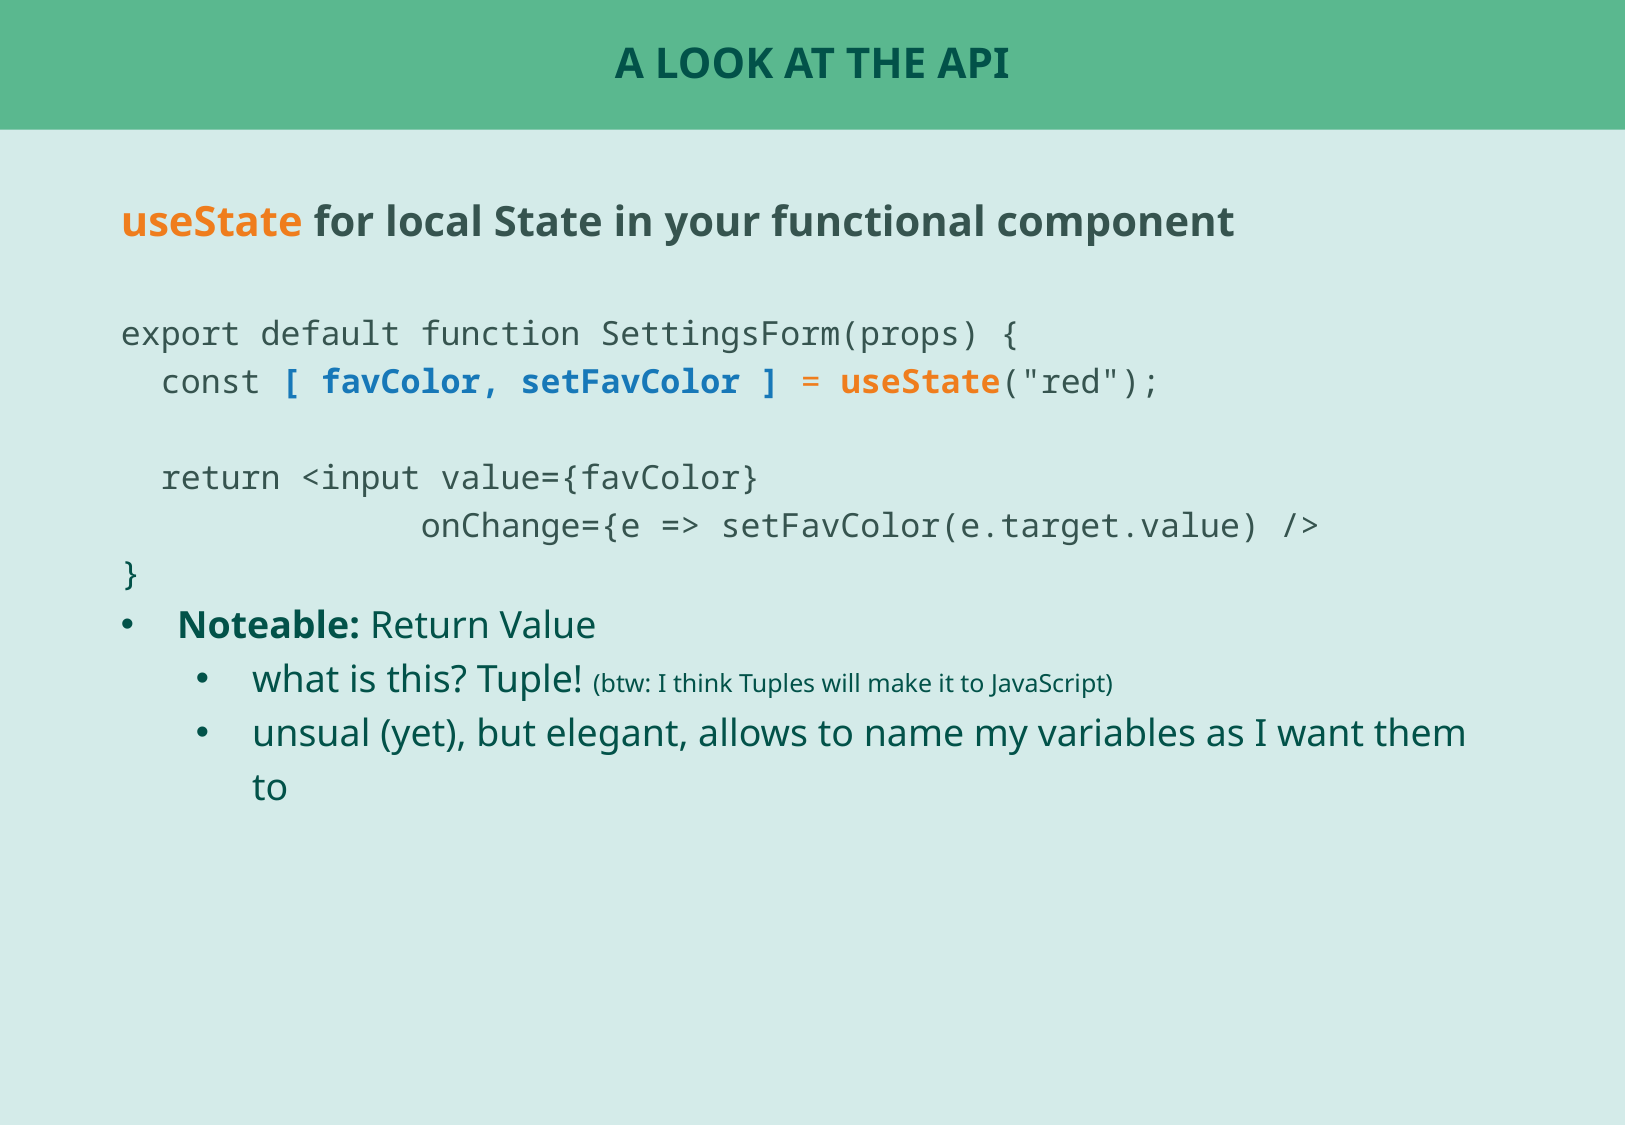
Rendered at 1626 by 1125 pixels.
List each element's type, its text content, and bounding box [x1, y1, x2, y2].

text_box useState for local State in your functional component export default function SettingsForm(props) { const [ favColor, setFavColor ] = useState("red"); return <input value={favColor} onChange={e => setFavColor(e.target.value) /> } Noteable: Return Value what is this? Tuple! (btw: I think Tuples will make it to JavaScript) unsual (yet), but elegant, allows to name my variables as I want them to [106, 176, 1525, 923]
title A look at the api [0, 0, 1625, 130]
